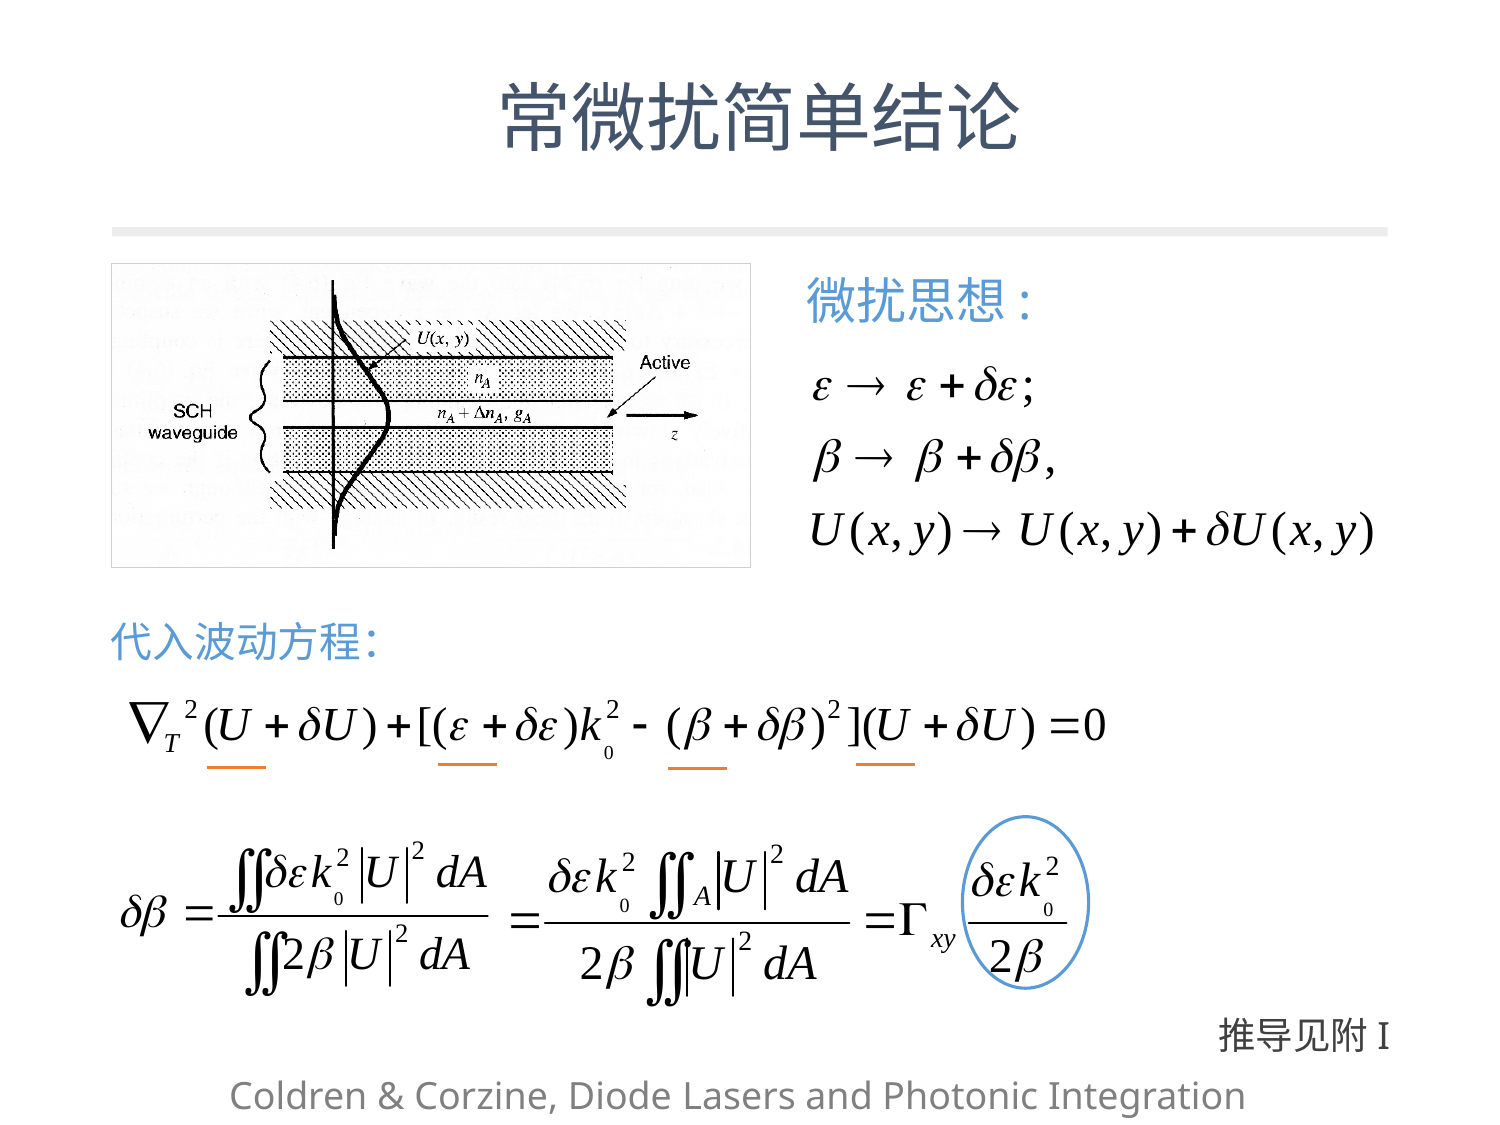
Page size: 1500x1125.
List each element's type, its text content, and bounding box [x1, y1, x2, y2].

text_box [113, 816, 1089, 1012]
title 常微扰简单结论 [111, 12, 1406, 230]
text_box 代入波动方程： [96, 608, 419, 674]
text_box 微扰思想: [791, 261, 1047, 337]
picture [111, 263, 751, 568]
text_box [123, 688, 1116, 768]
text_box Coldren & Corzine, Diode Lasers and Photonic Integration Circuits ，P675 [214, 1064, 1424, 1125]
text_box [804, 355, 1382, 566]
text_box 推导见附I [1203, 1004, 1417, 1064]
